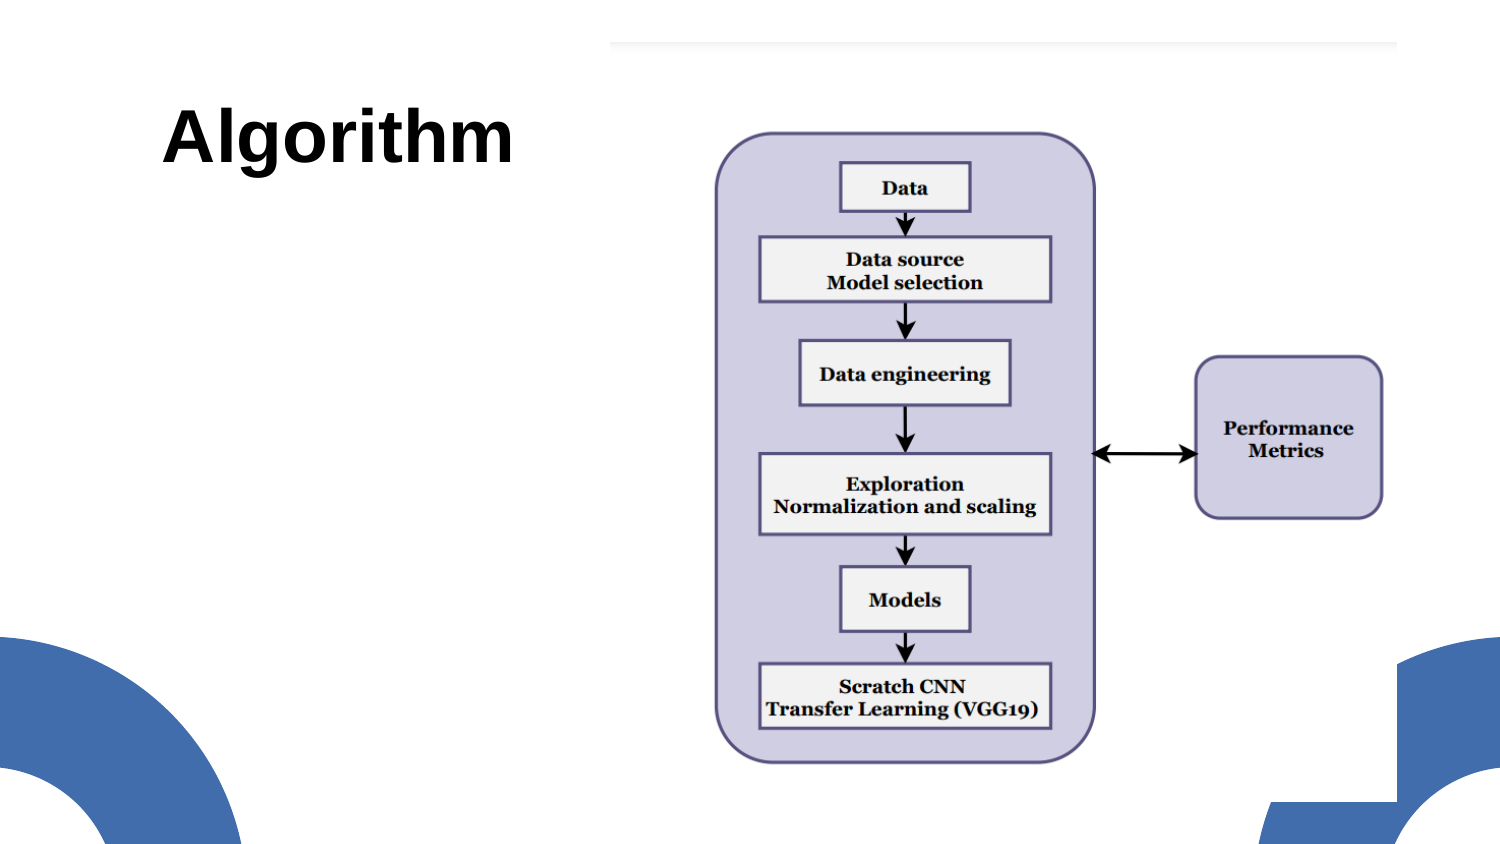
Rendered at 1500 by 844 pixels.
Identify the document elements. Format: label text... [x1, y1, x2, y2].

title Algorithm [118, 72, 560, 167]
picture [609, 42, 1397, 802]
